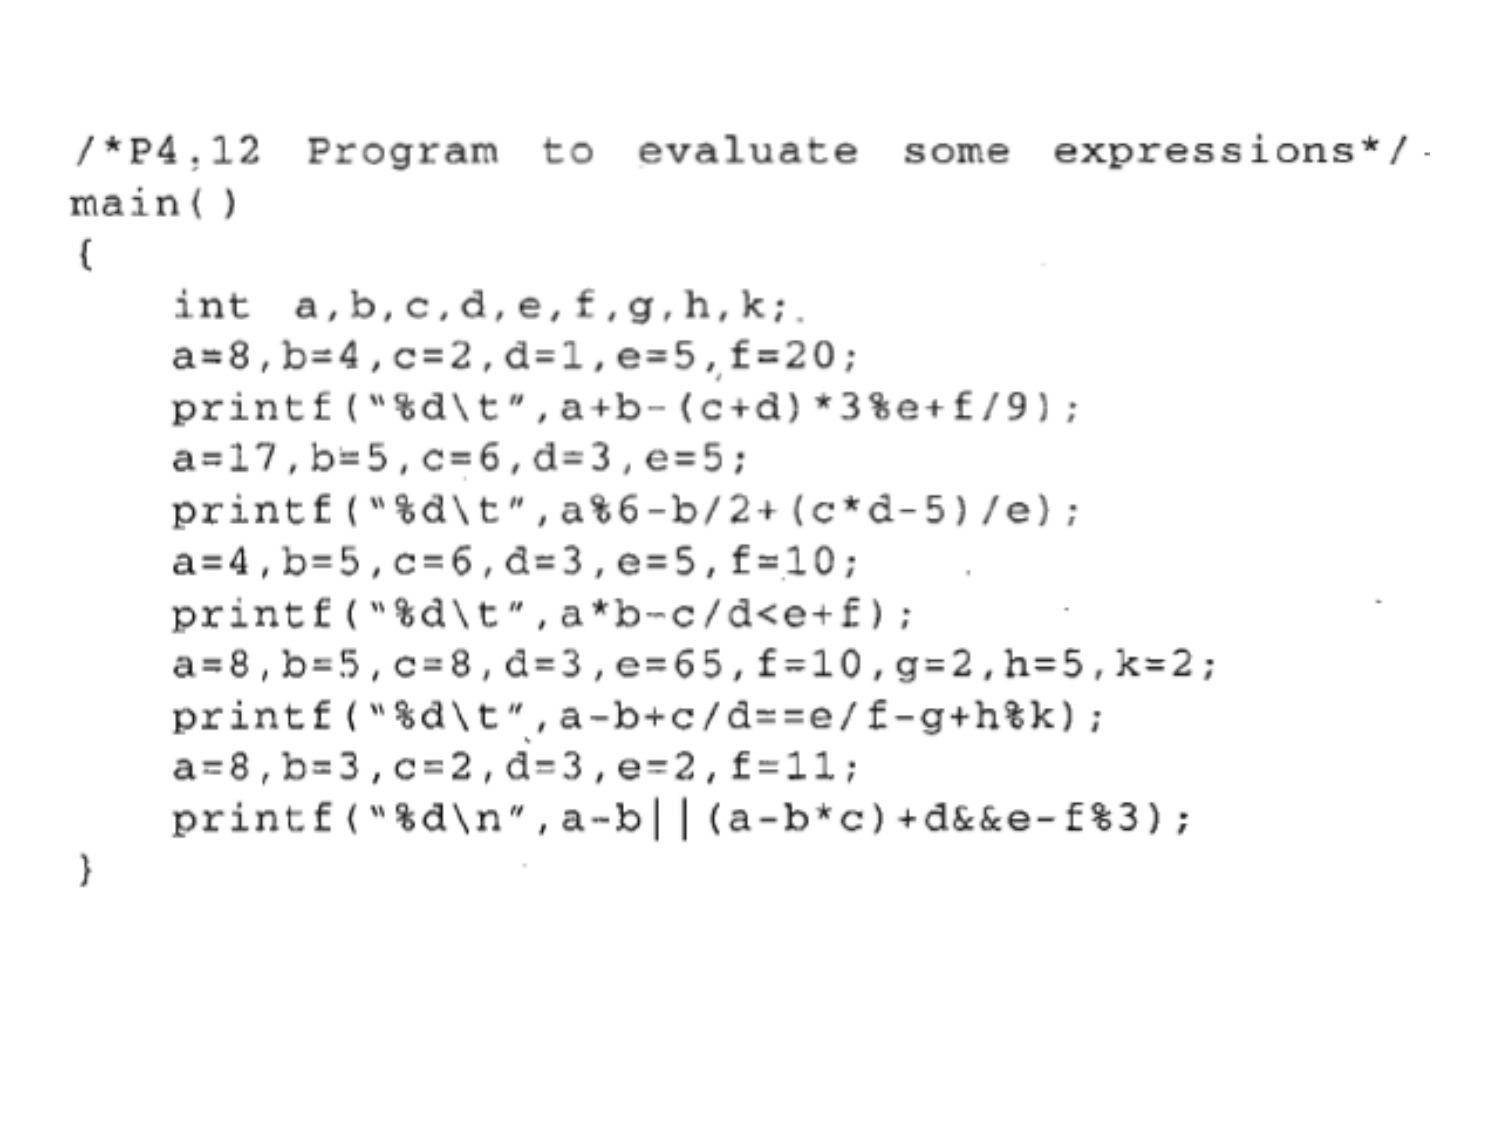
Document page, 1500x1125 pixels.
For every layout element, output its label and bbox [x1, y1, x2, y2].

picture [64, 130, 1430, 911]
